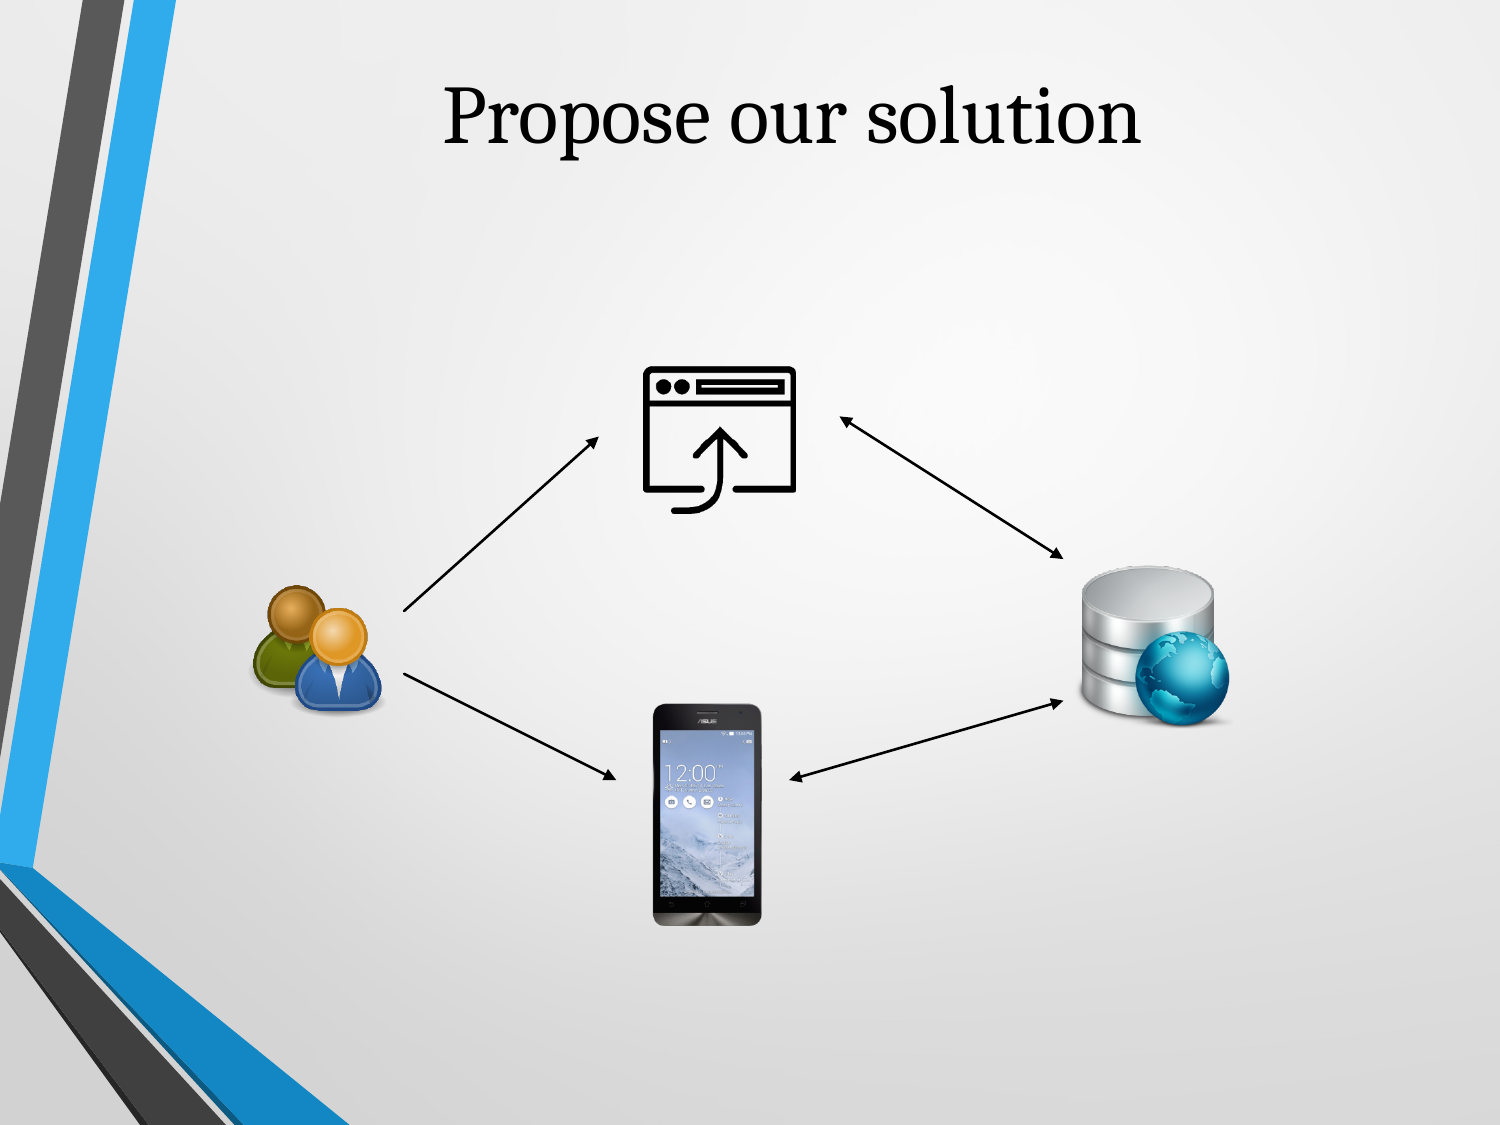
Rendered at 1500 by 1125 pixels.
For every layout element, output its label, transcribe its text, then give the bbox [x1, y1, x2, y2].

picture [643, 703, 776, 926]
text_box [403, 673, 617, 781]
title Propose our solution [161, 39, 1425, 182]
picture [642, 363, 796, 516]
picture [1063, 558, 1233, 729]
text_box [788, 700, 1064, 781]
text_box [403, 436, 600, 612]
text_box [839, 416, 1064, 560]
picture [239, 575, 392, 729]
